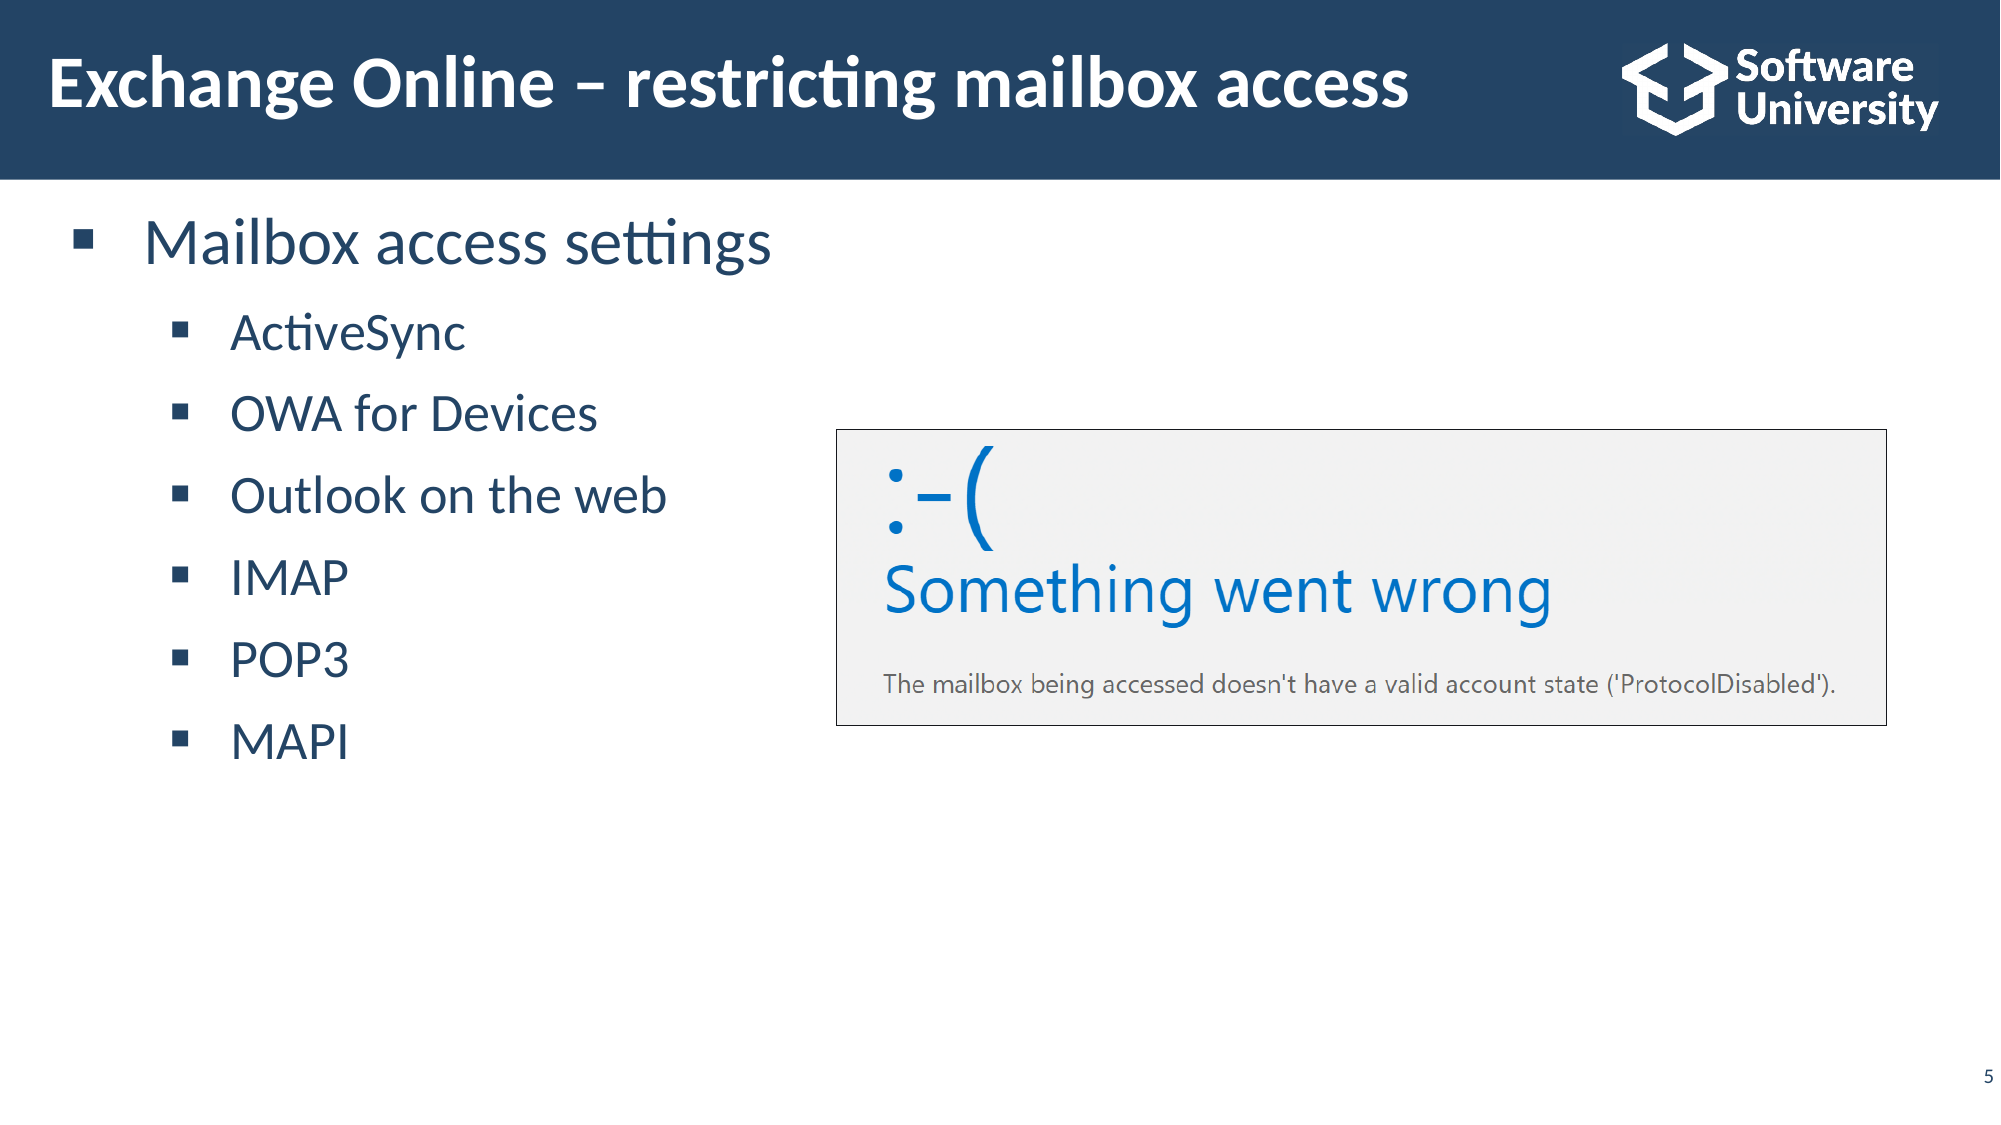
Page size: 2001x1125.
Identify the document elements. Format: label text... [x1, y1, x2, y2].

slide_number 5 [1929, 1049, 2000, 1100]
list Mailbox access settings ActiveSync OWA for Devices Outlook on the web IMAP POP3 MAPI [50, 205, 1989, 1060]
title Exchange Online – restricting mailbox access [31, 16, 1591, 162]
picture [1622, 43, 1939, 136]
picture [836, 429, 1887, 727]
